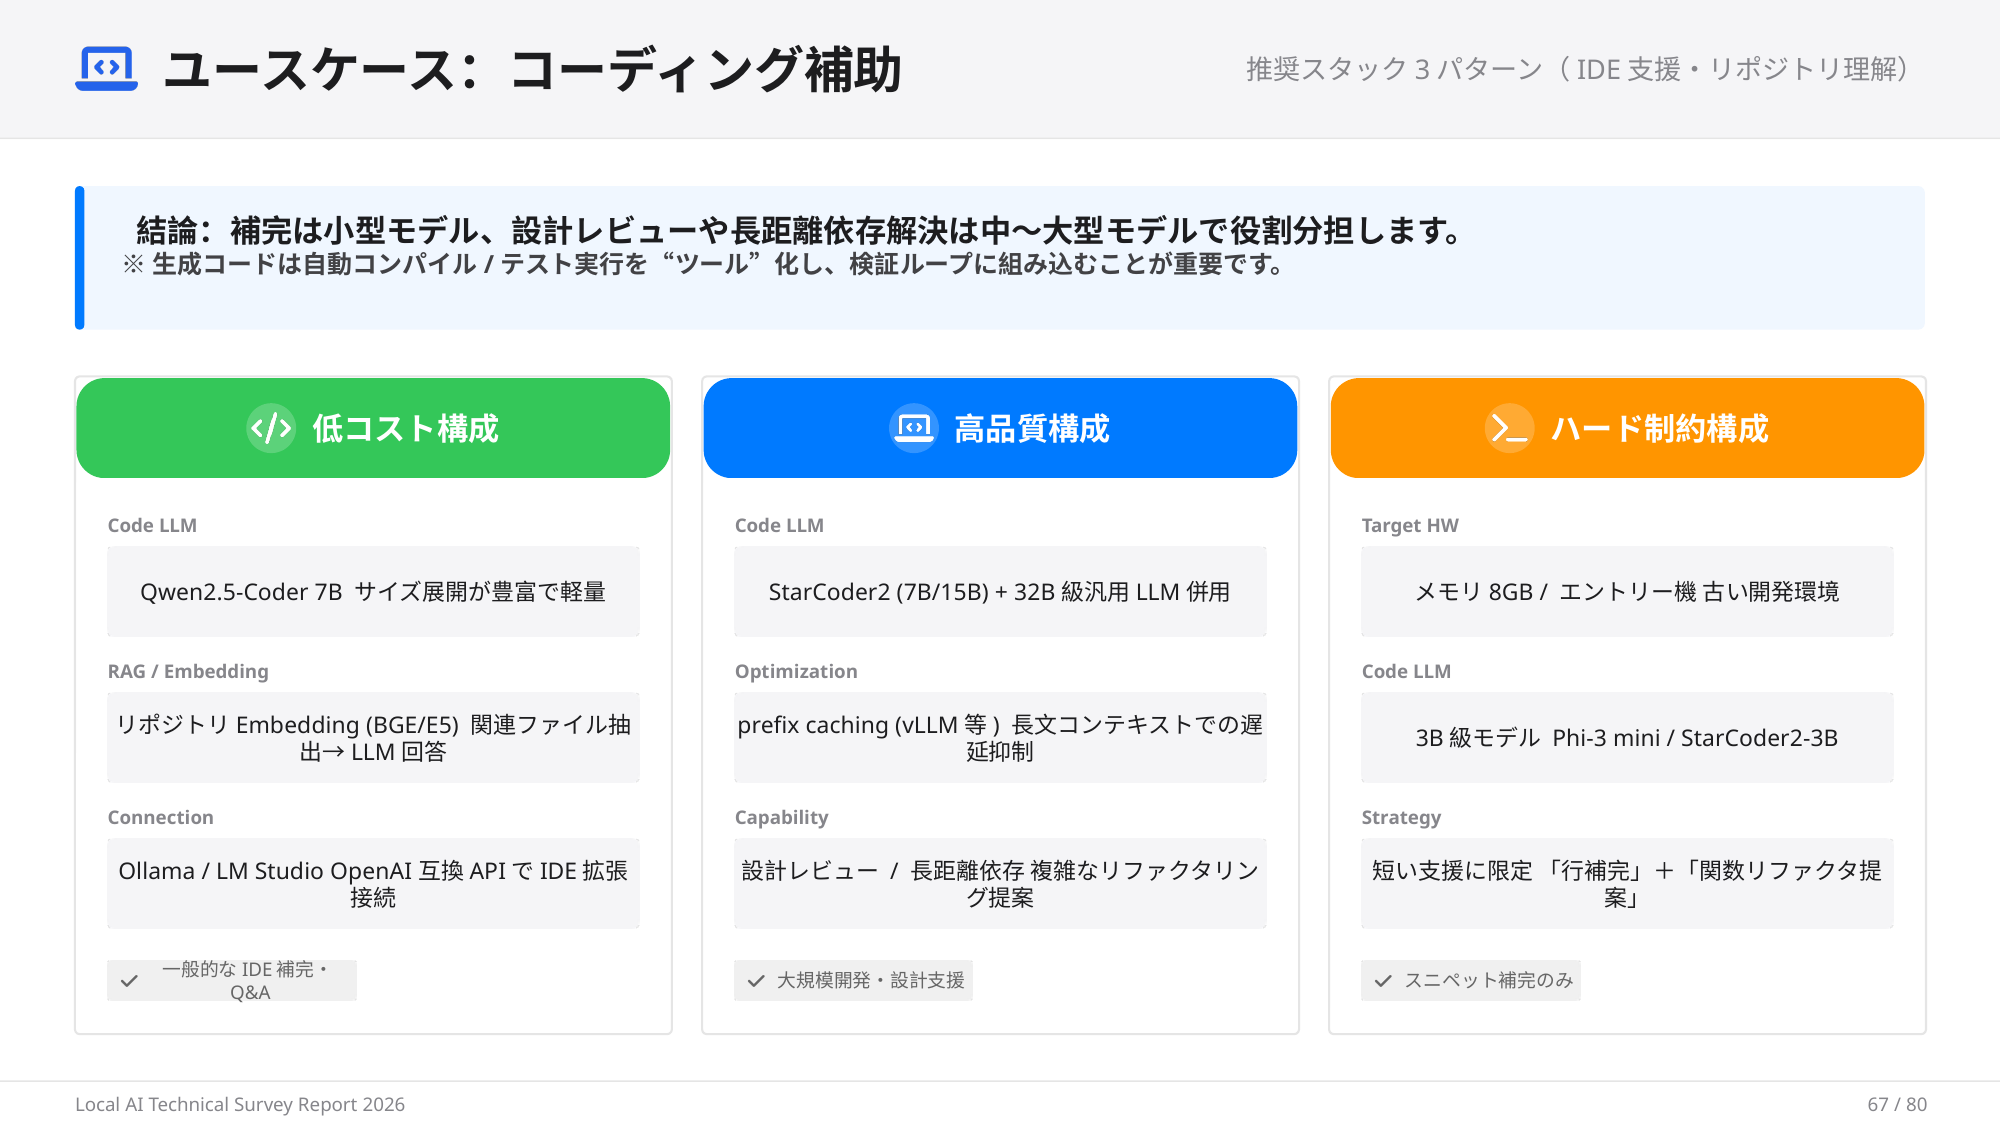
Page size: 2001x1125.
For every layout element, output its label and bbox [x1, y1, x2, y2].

picture [894, 412, 934, 444]
picture [1491, 412, 1528, 444]
picture [1361, 960, 1581, 1001]
picture [1361, 692, 1894, 783]
picture [734, 960, 973, 1001]
picture [734, 692, 1267, 783]
picture [107, 692, 640, 783]
picture [1361, 546, 1894, 637]
picture [251, 412, 291, 444]
text_box [0, 0, 2000, 1125]
picture [107, 838, 640, 929]
picture [107, 960, 357, 1001]
picture [107, 546, 640, 637]
picture [1361, 838, 1894, 929]
picture [734, 838, 1267, 929]
picture [734, 546, 1267, 637]
picture [74, 43, 138, 94]
